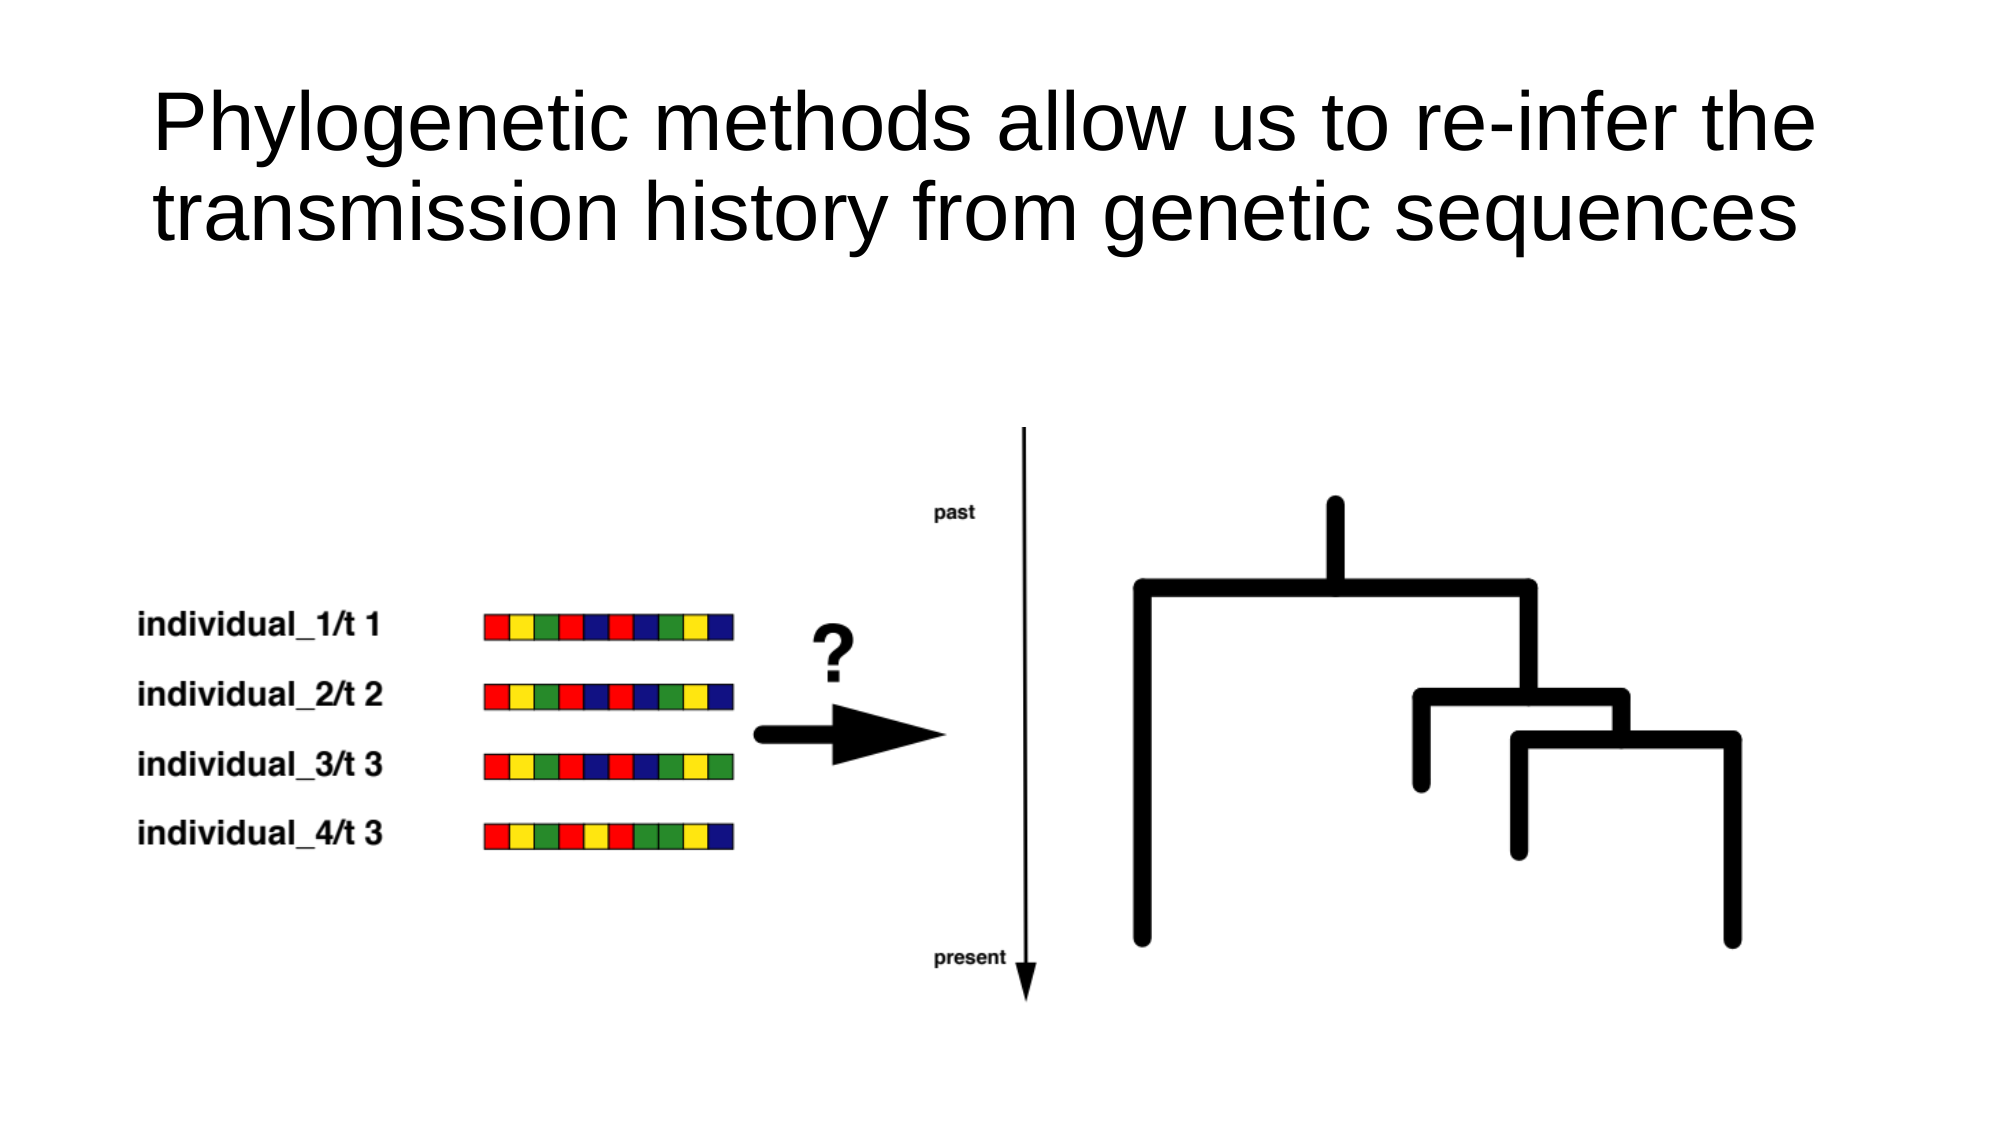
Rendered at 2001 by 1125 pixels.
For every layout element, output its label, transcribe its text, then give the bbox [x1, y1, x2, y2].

title Phylogenetic methods allow us to re-infer the transmission history from genetic sequences [137, 59, 1863, 278]
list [137, 427, 1863, 1012]
